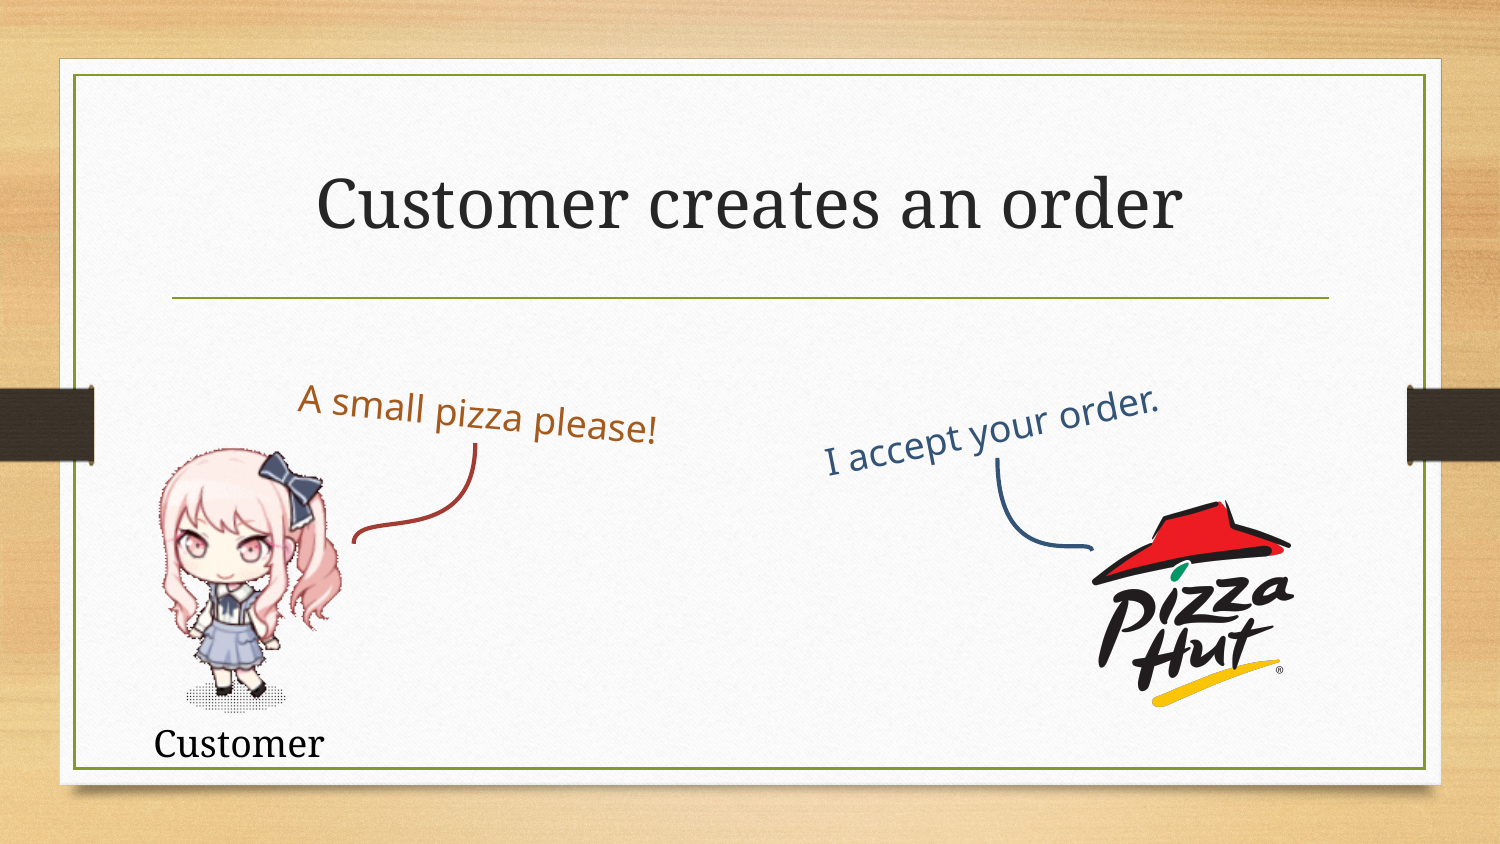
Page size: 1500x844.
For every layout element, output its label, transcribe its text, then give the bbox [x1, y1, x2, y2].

title Customer creates an order [159, 120, 1341, 282]
picture [0, 0, 1500, 844]
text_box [998, 457, 1091, 553]
text_box Customer [125, 732, 354, 772]
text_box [364, 432, 465, 555]
text_box A small pizza please! [455, 381, 685, 462]
text_box I accept your order. [784, 359, 1198, 499]
